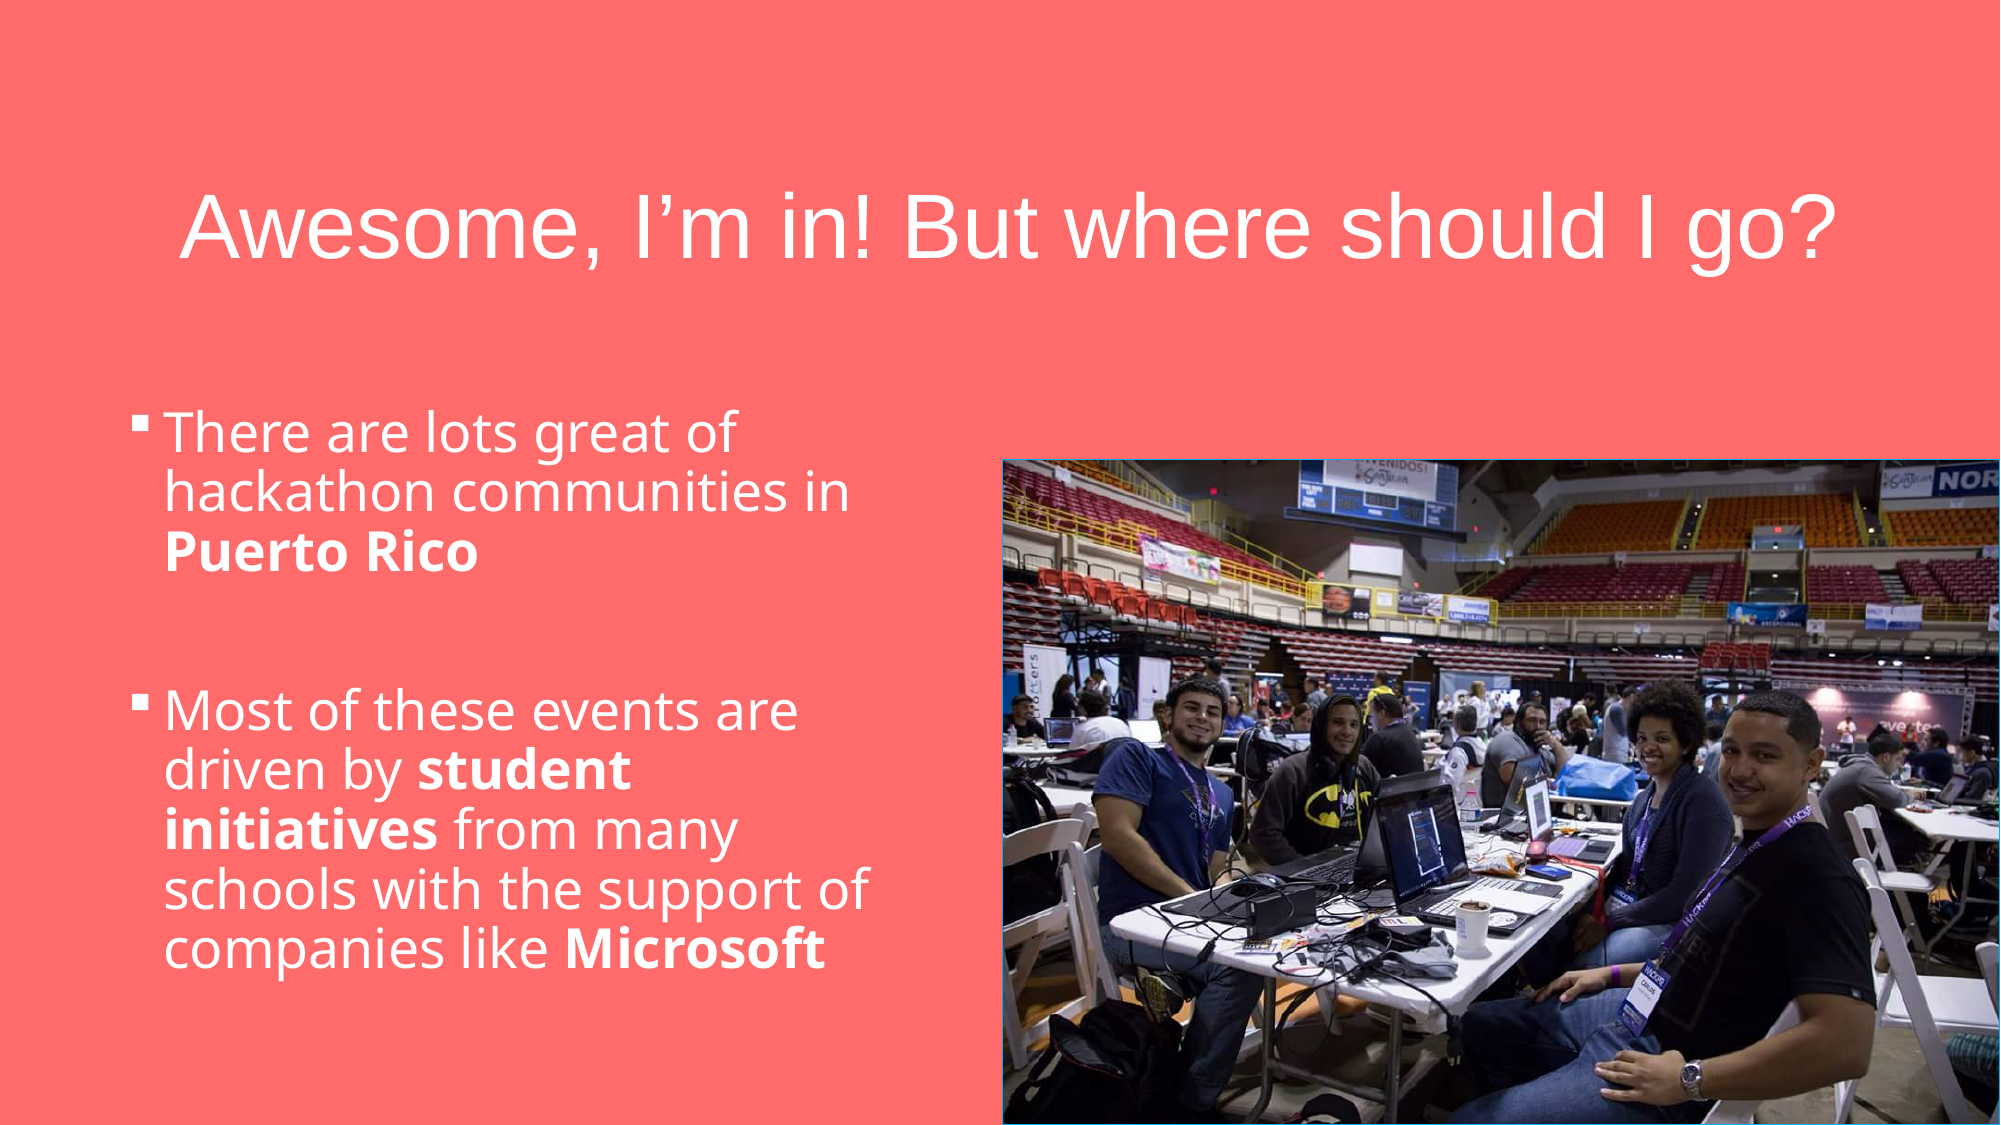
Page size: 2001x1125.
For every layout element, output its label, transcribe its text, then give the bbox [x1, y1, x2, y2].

list There are lots great of hackathon communities in Puerto Rico Most of these events are driven by student initiatives from many schools with the support of companies like Microsoft [112, 396, 922, 1000]
title Awesome, I’m in! But where should I go? [147, 120, 1873, 338]
picture [1004, 461, 1998, 1123]
